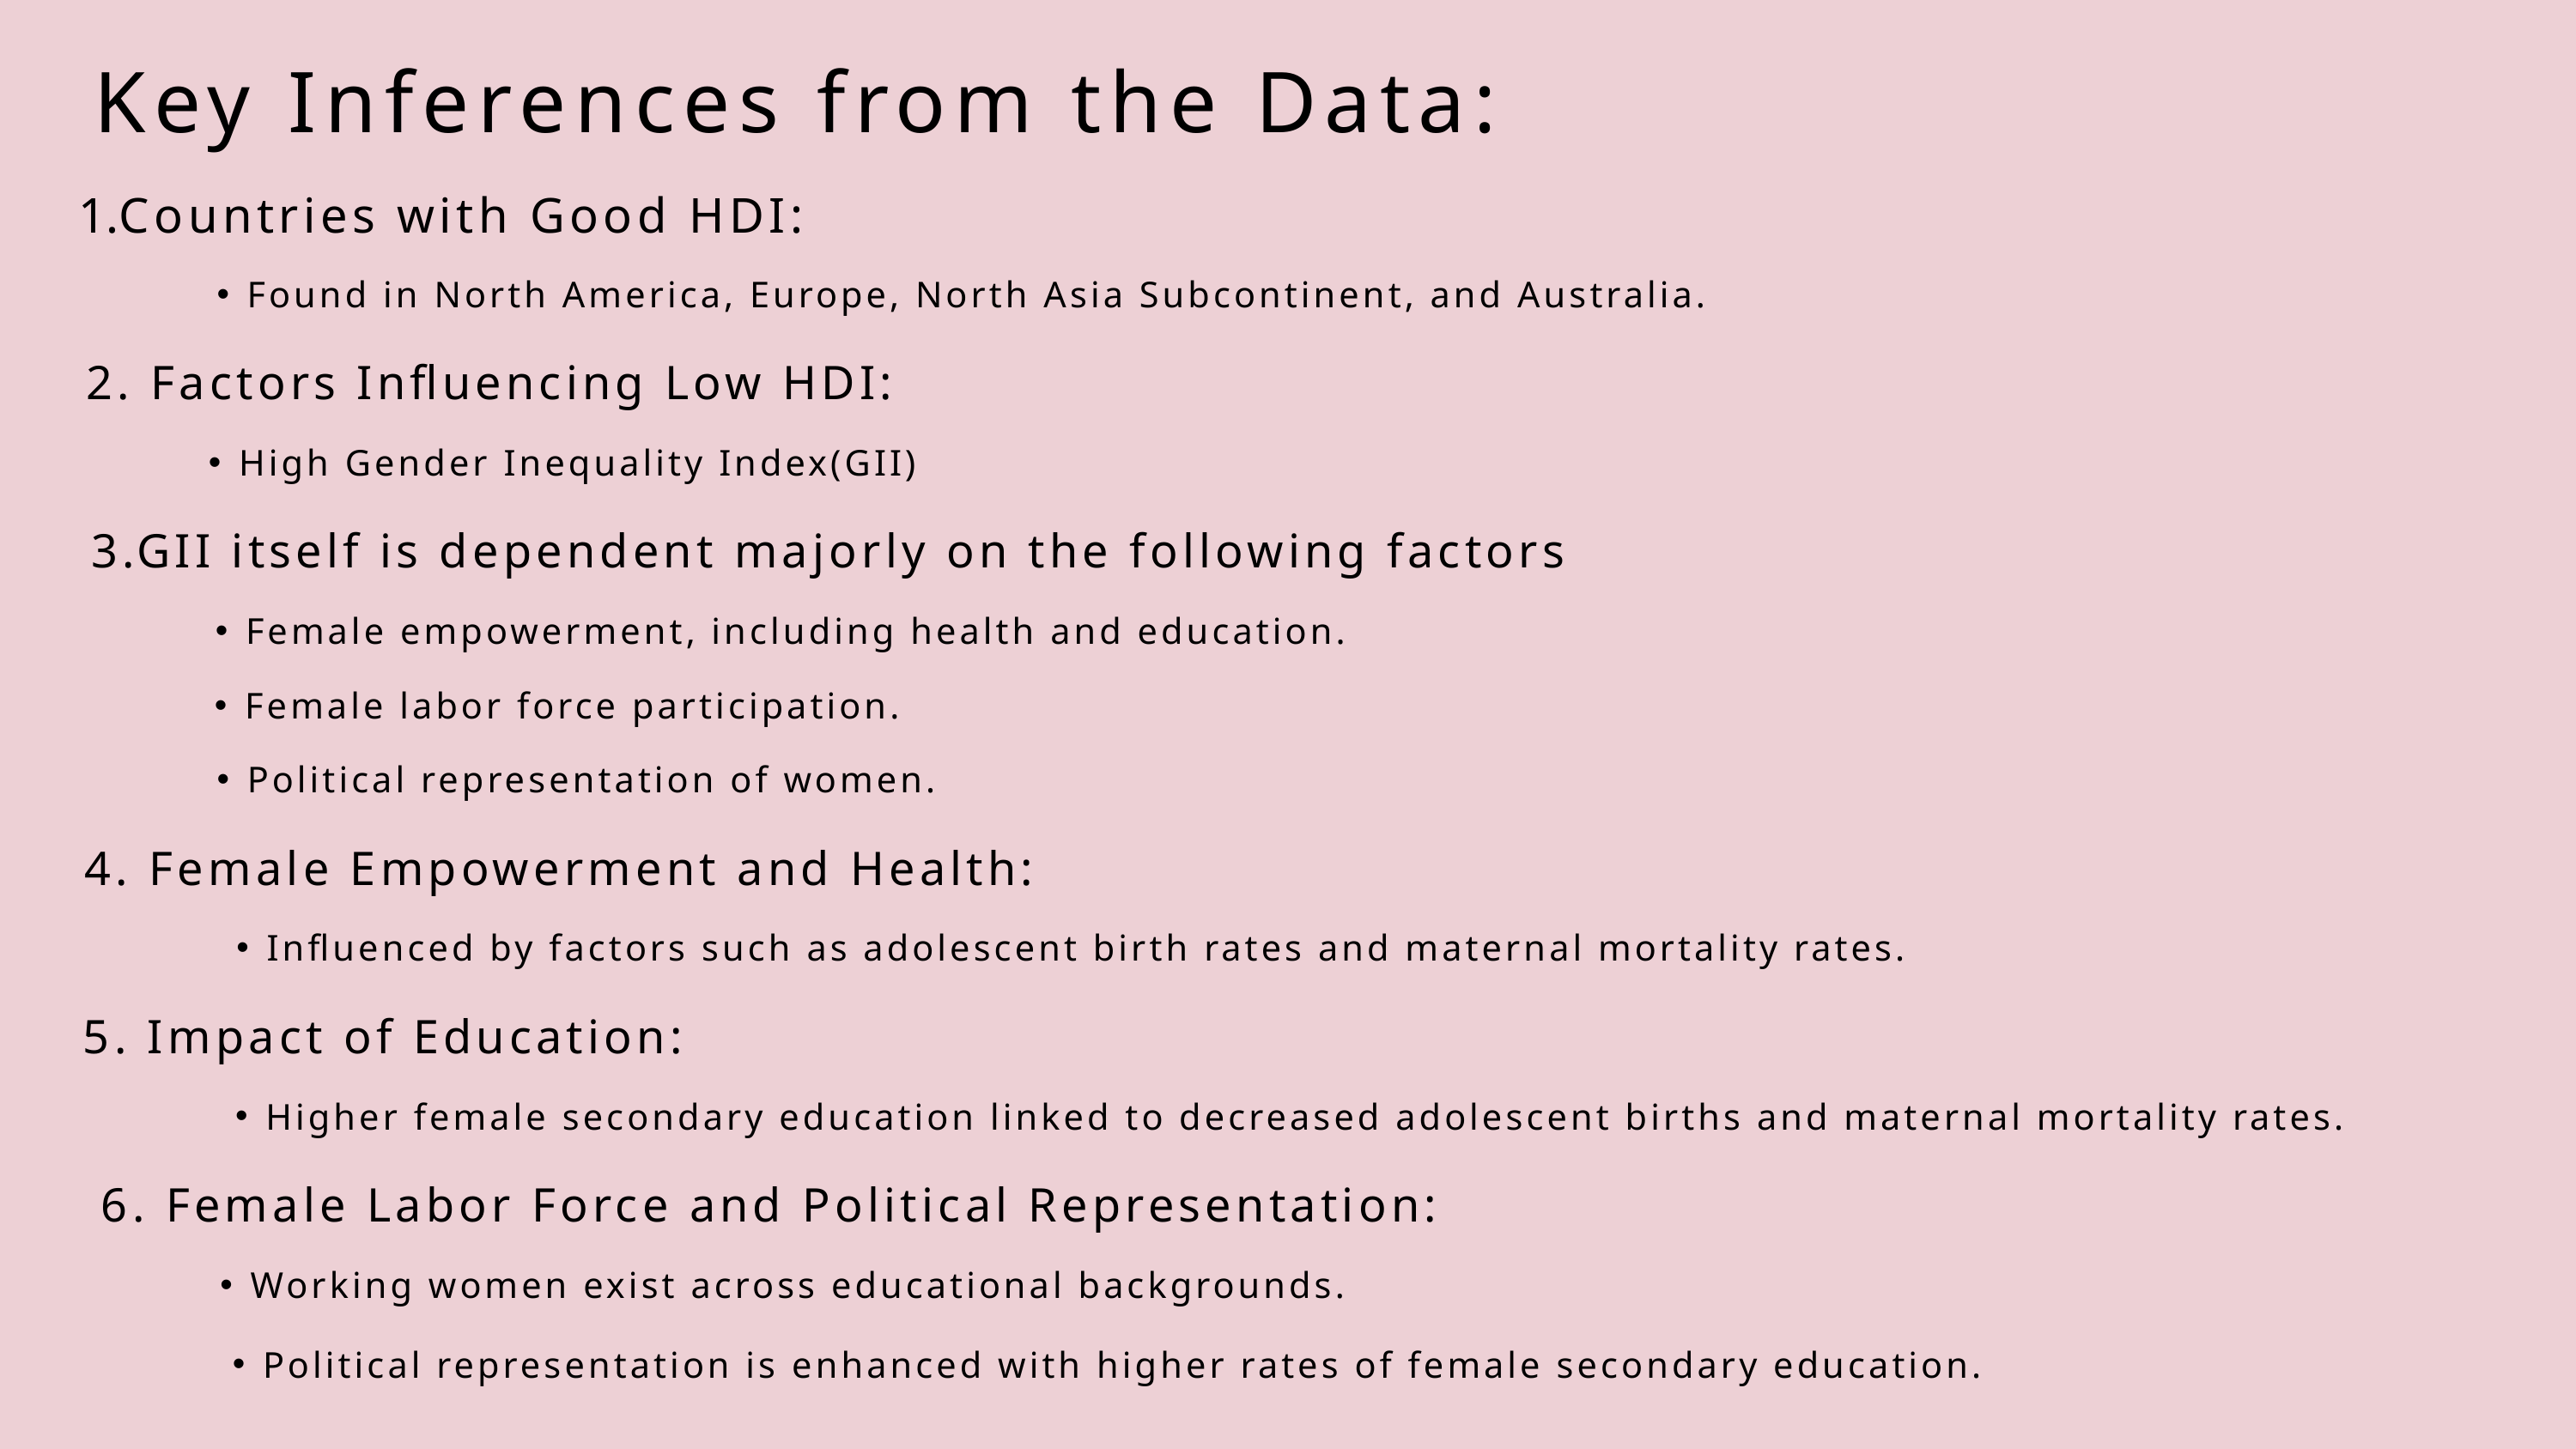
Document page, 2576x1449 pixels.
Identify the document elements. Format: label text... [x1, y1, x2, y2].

text_box Female empowerment, including health and education. [172, 602, 1359, 652]
text_box Countries with Good HDI: [30, 176, 811, 243]
text_box Political representation of women. [176, 751, 947, 801]
text_box Female labor force participation. [172, 676, 913, 726]
text_box Influenced by factors such as adolescent birth rates and maternal mortality rates. [176, 919, 1938, 969]
text_box 3.GII itself is dependent majorly on the following factors [72, 513, 1586, 578]
text_box 2. Factors Influencing Low HDI: [79, 345, 901, 409]
text_box Found in North America, Europe, North Asia Subcontinent, and Australia. [172, 265, 1722, 315]
text_box 6. Female Labor Force and Political Representation: [79, 1167, 1461, 1232]
text_box High Gender Inequality Index(GII) [172, 433, 923, 483]
text_box Key Inferences from the Data: [72, 33, 1520, 150]
text_box 5. Impact of Education: [72, 998, 695, 1063]
text_box Political representation is enhanced with higher rates of female secondary education. [176, 1336, 2010, 1385]
text_box 4. Female Empowerment and Health: [73, 830, 1046, 894]
text_box Working women exist across educational backgrounds. [172, 1256, 1364, 1306]
text_box Higher female secondary education linked to decreased adolescent births and maternal mortality rates. [172, 1088, 2380, 1137]
